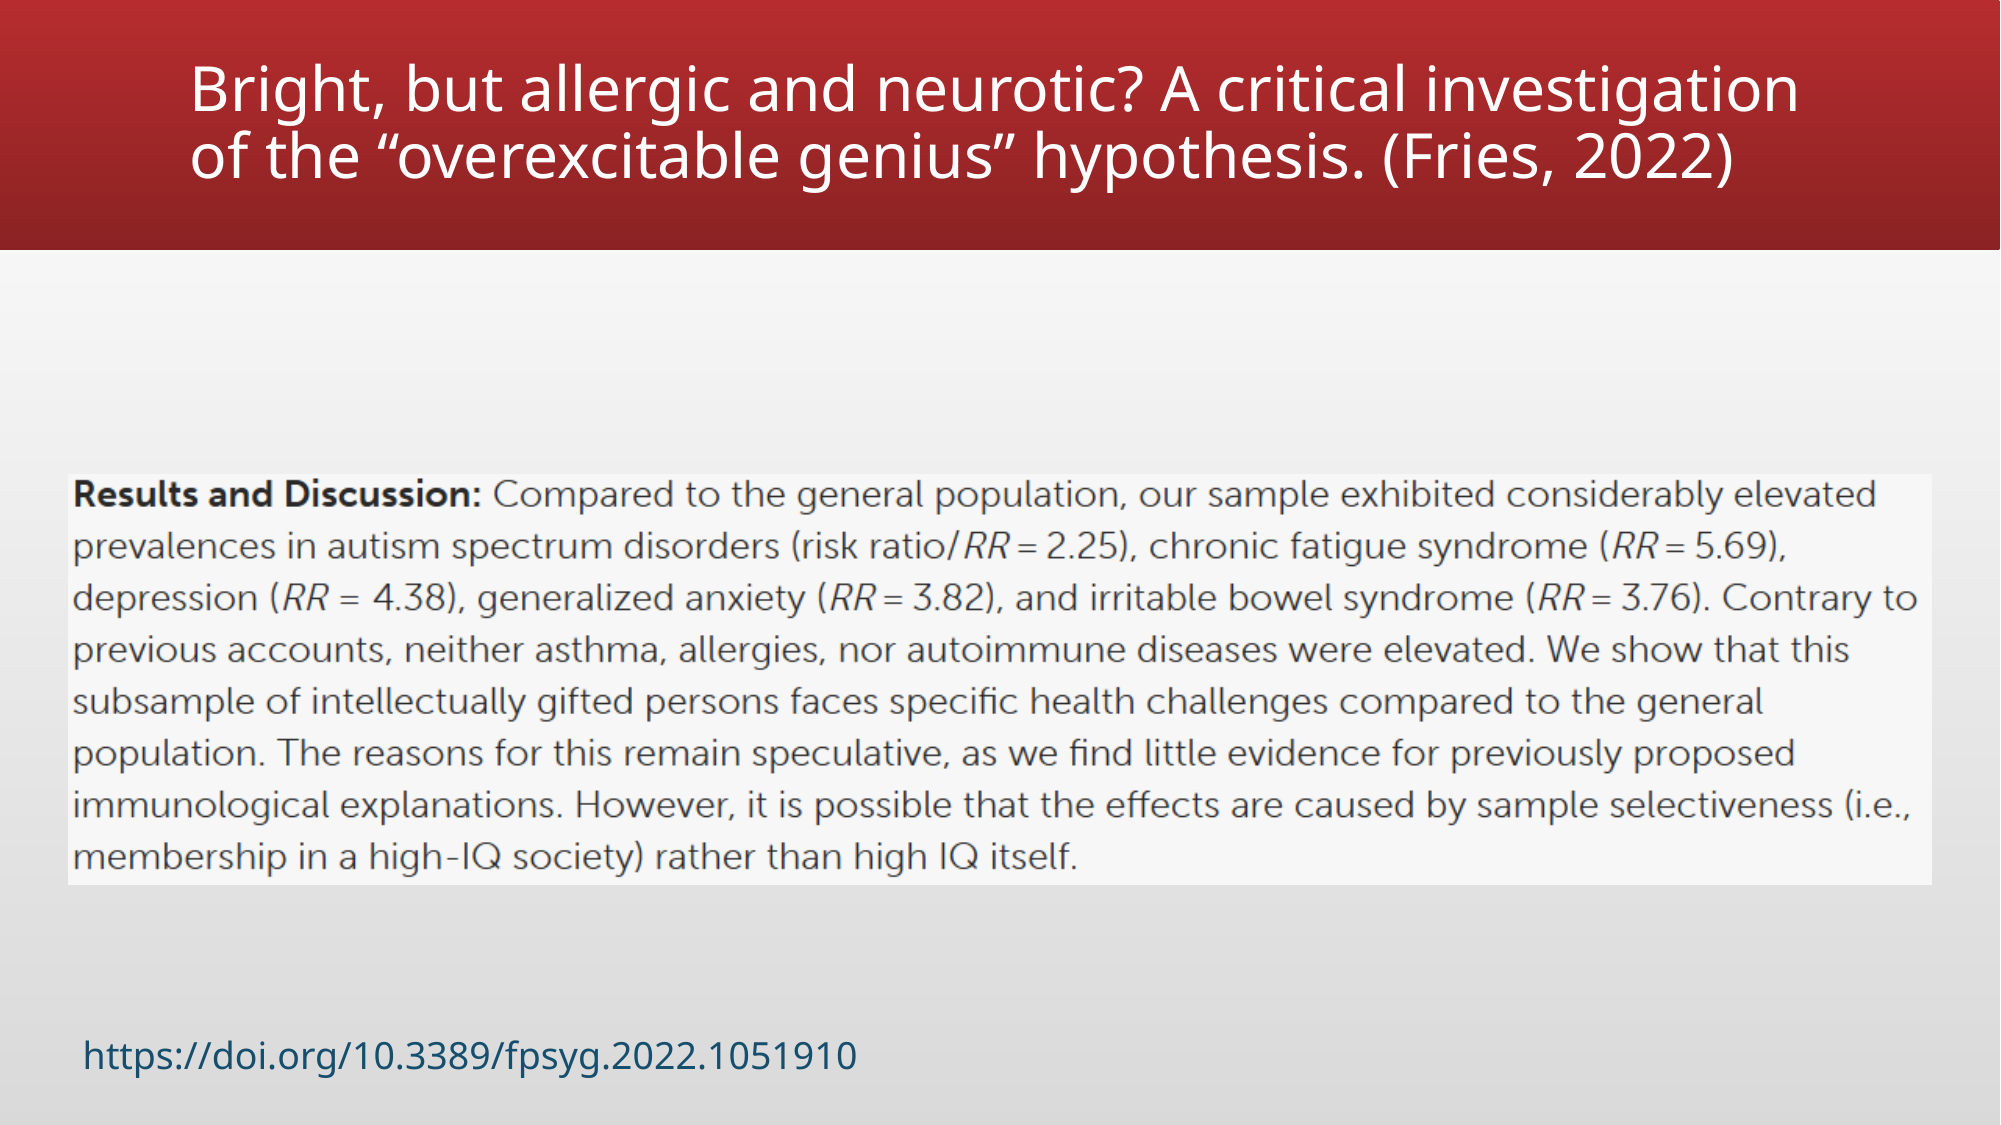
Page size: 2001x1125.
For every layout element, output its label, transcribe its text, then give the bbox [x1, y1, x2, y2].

text_box https://doi.org/10.3389/fpsyg.2022.1051910 [67, 1024, 1068, 1091]
picture [68, 474, 1932, 885]
title Bright, but allergic and neurotic? A critical investigation of the “overexcitable genius” hypothesis. (Fries, 2022) [174, 16, 1825, 234]
